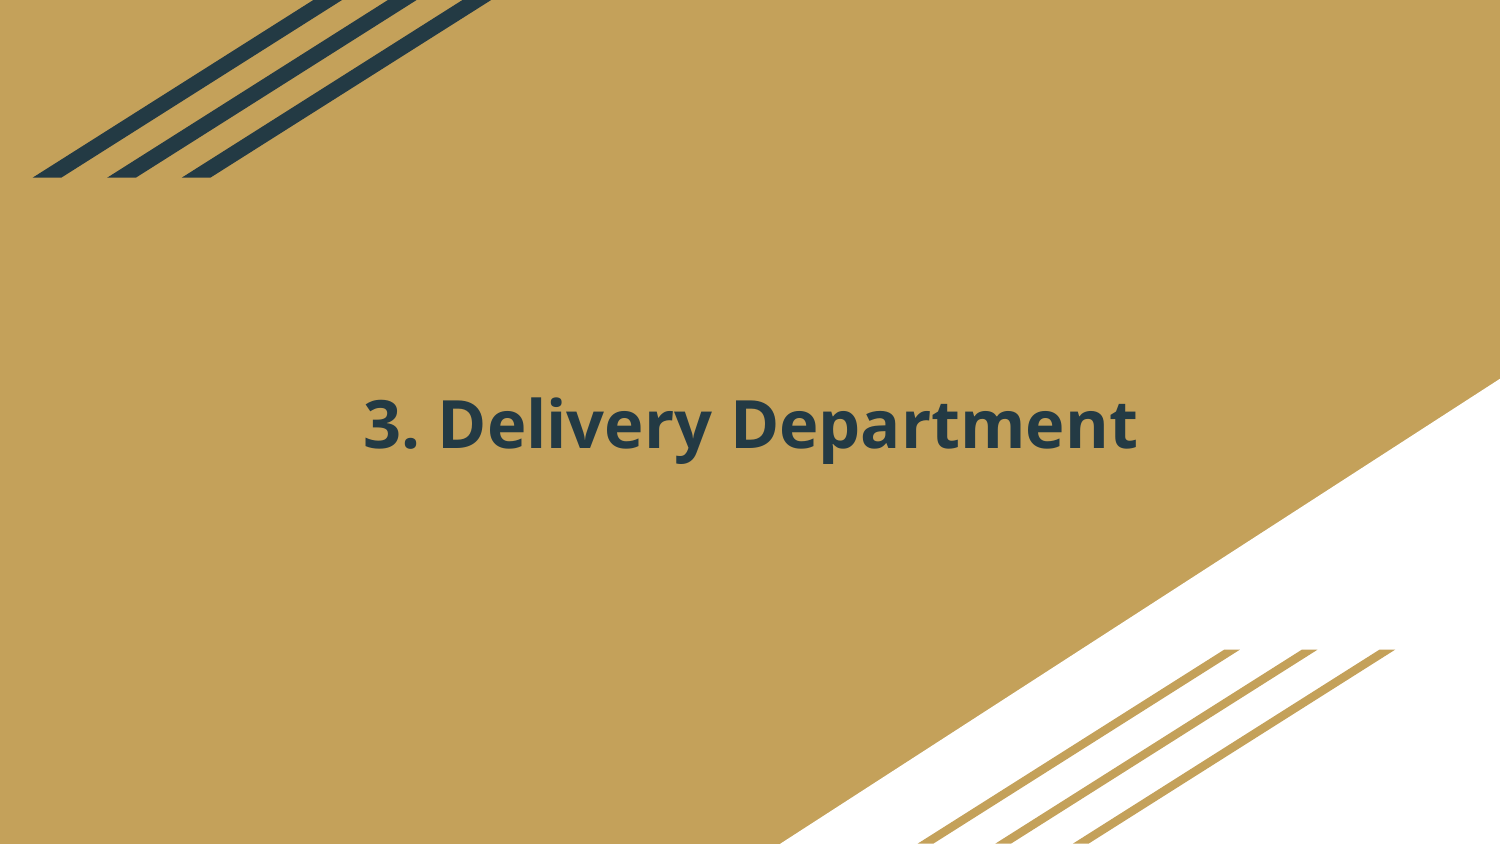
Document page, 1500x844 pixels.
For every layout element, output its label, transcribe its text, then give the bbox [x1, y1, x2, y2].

title 3. Delivery Department [309, 286, 1192, 557]
